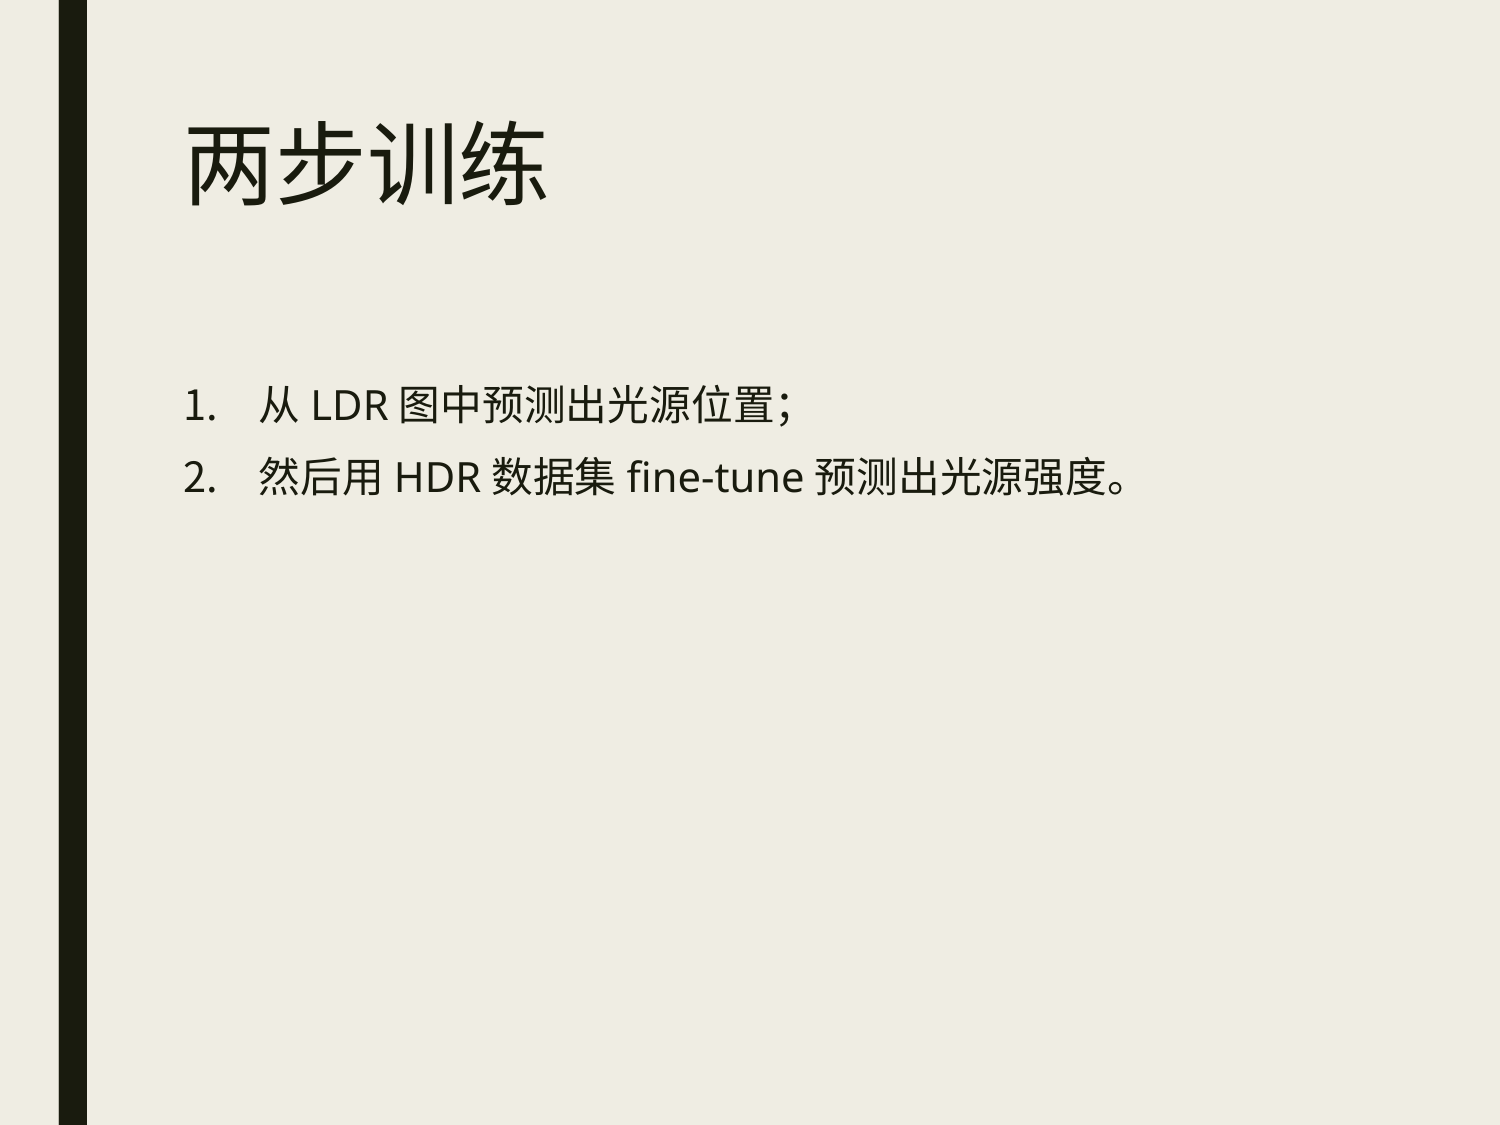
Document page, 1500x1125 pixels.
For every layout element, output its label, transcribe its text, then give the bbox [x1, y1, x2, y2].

title 两步训练 [168, 112, 1351, 357]
list 从LDR图中预测出光源位置； 然后用HDR数据集fine-tune预测出光源强度。 [168, 375, 1351, 963]
